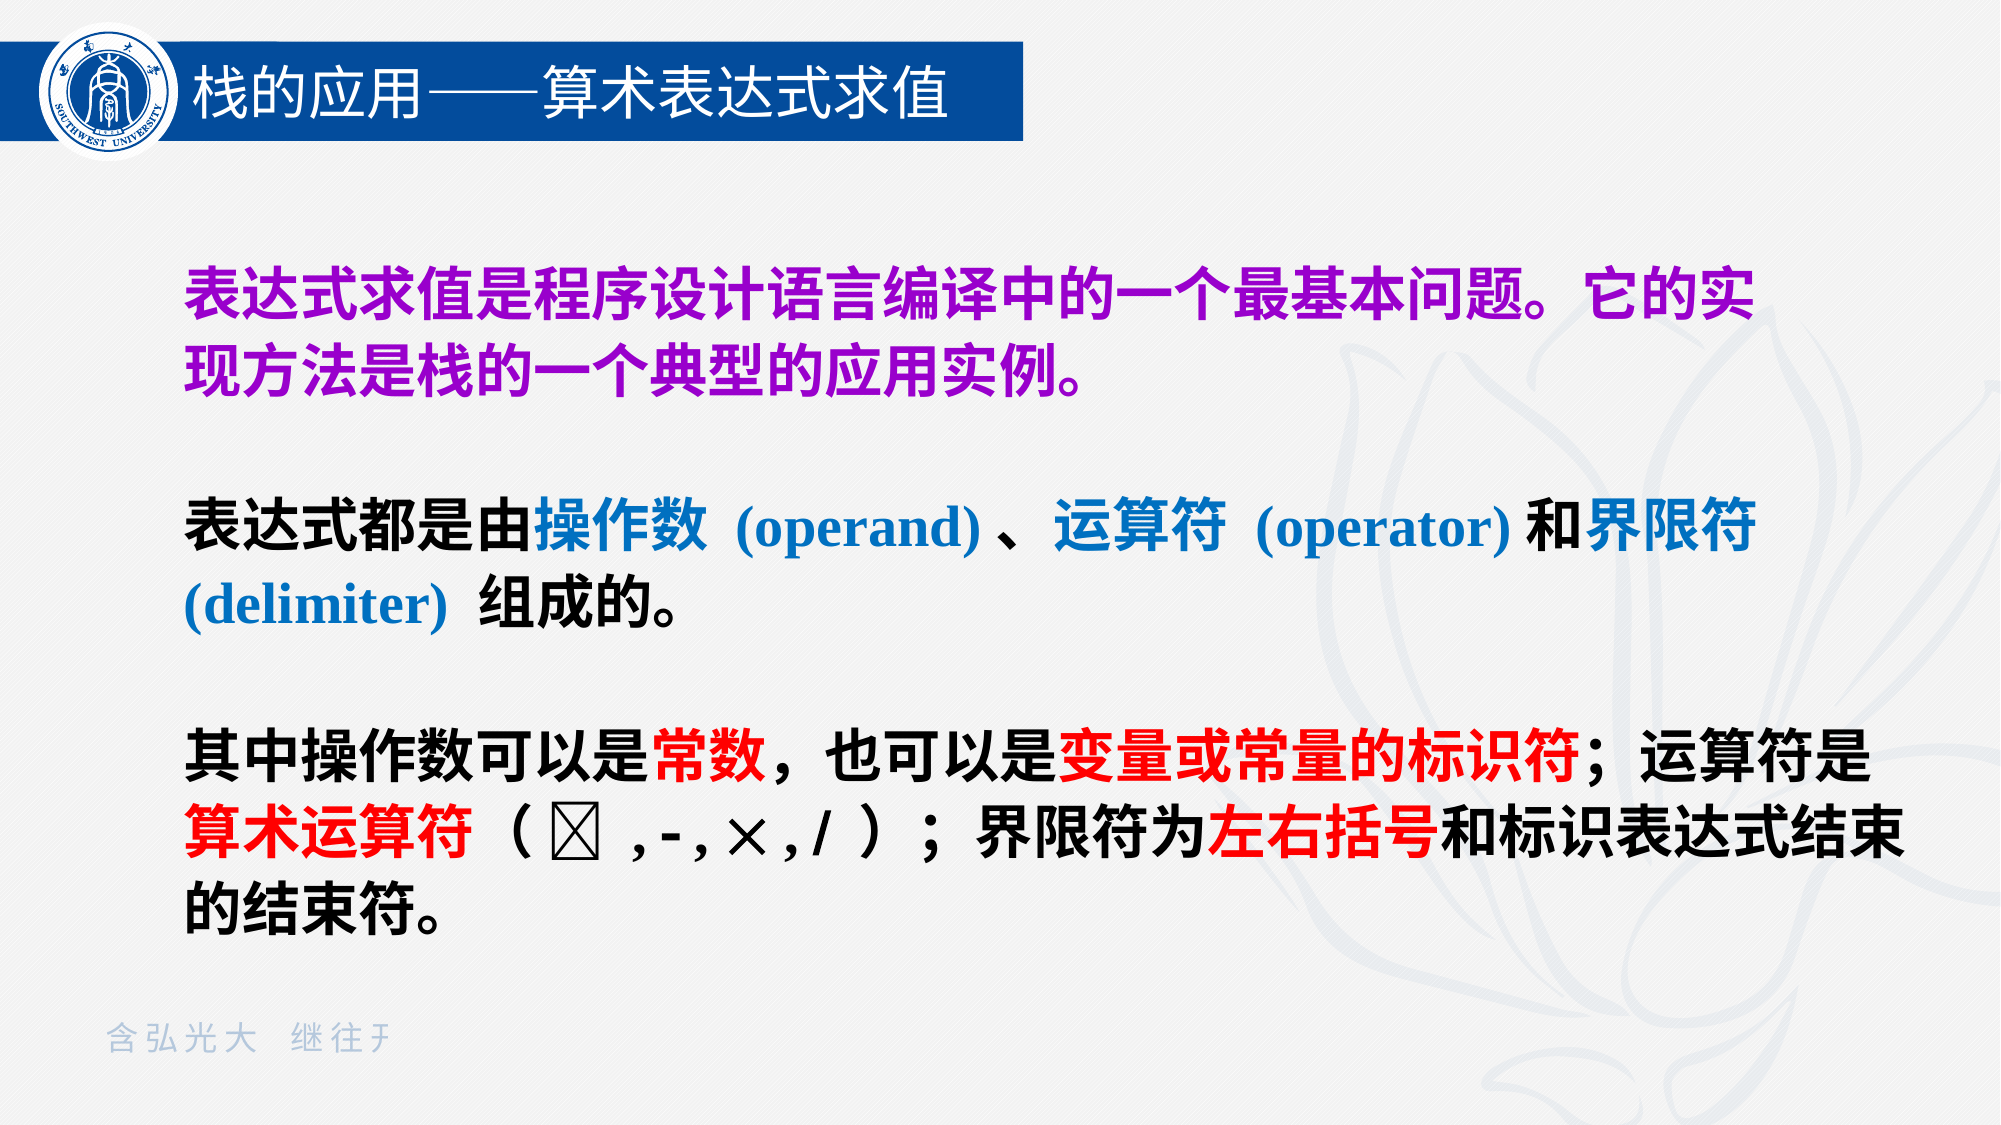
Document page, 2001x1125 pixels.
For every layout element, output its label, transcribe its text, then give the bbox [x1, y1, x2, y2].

list 栈的应用——算术表达式求值 [180, 41, 1024, 141]
text_box 表达式求值是程序设计语言编译中的一个最基本问题。它的实现方法是栈的一个典型的应用实例。 [168, 242, 1808, 412]
text_box 表达式都是由操作数 (operand)、运算符 (operator)和界限符 (delimiter) 组成的。 其中操作数可以是常数，也可以是变量或常量的标识符；运算符是算术运算符（  ,  ,  ,  ）；界限符为左右括号和标识表达式结束的结束符。 [168, 473, 1935, 959]
